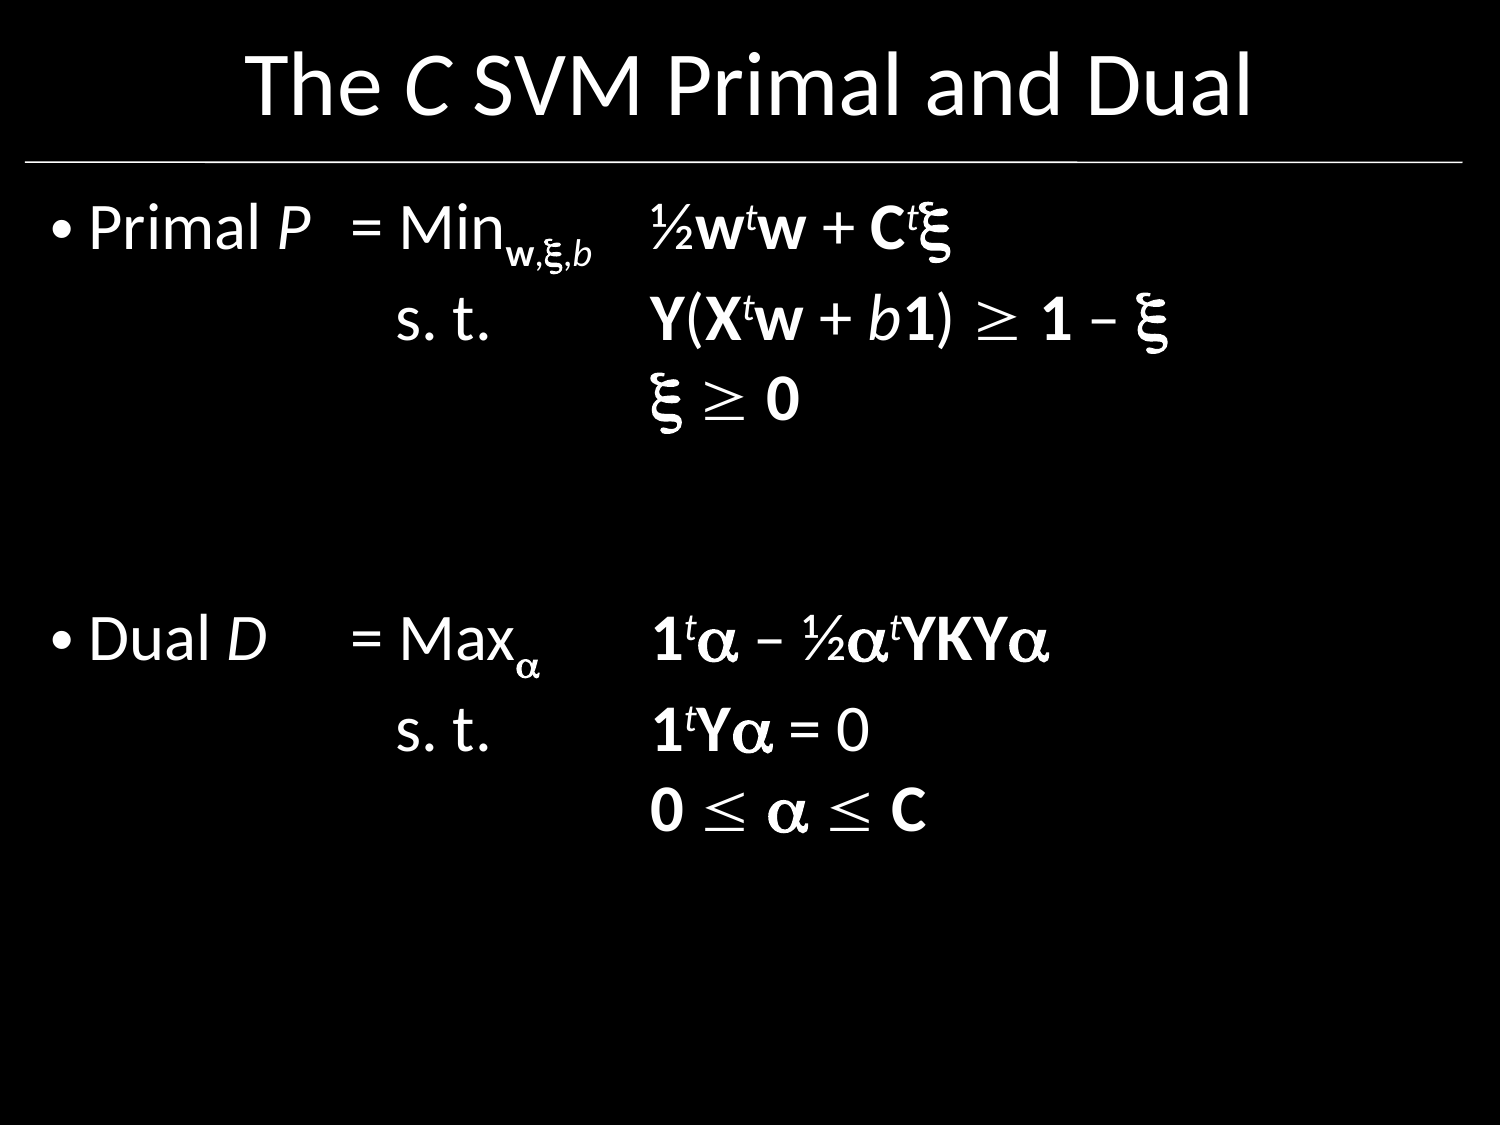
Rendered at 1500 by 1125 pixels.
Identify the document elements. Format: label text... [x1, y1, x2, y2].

title The C SVM Primal and Dual [0, 14, 1500, 144]
text_box Primal P = Minw,,b ½wtw + Ct s. t. Y(Xtw + b1)  1 –    0 Dual D = Max 1t – ½tYKY s. t. 1tY = 0 0    C [35, 175, 1500, 1090]
